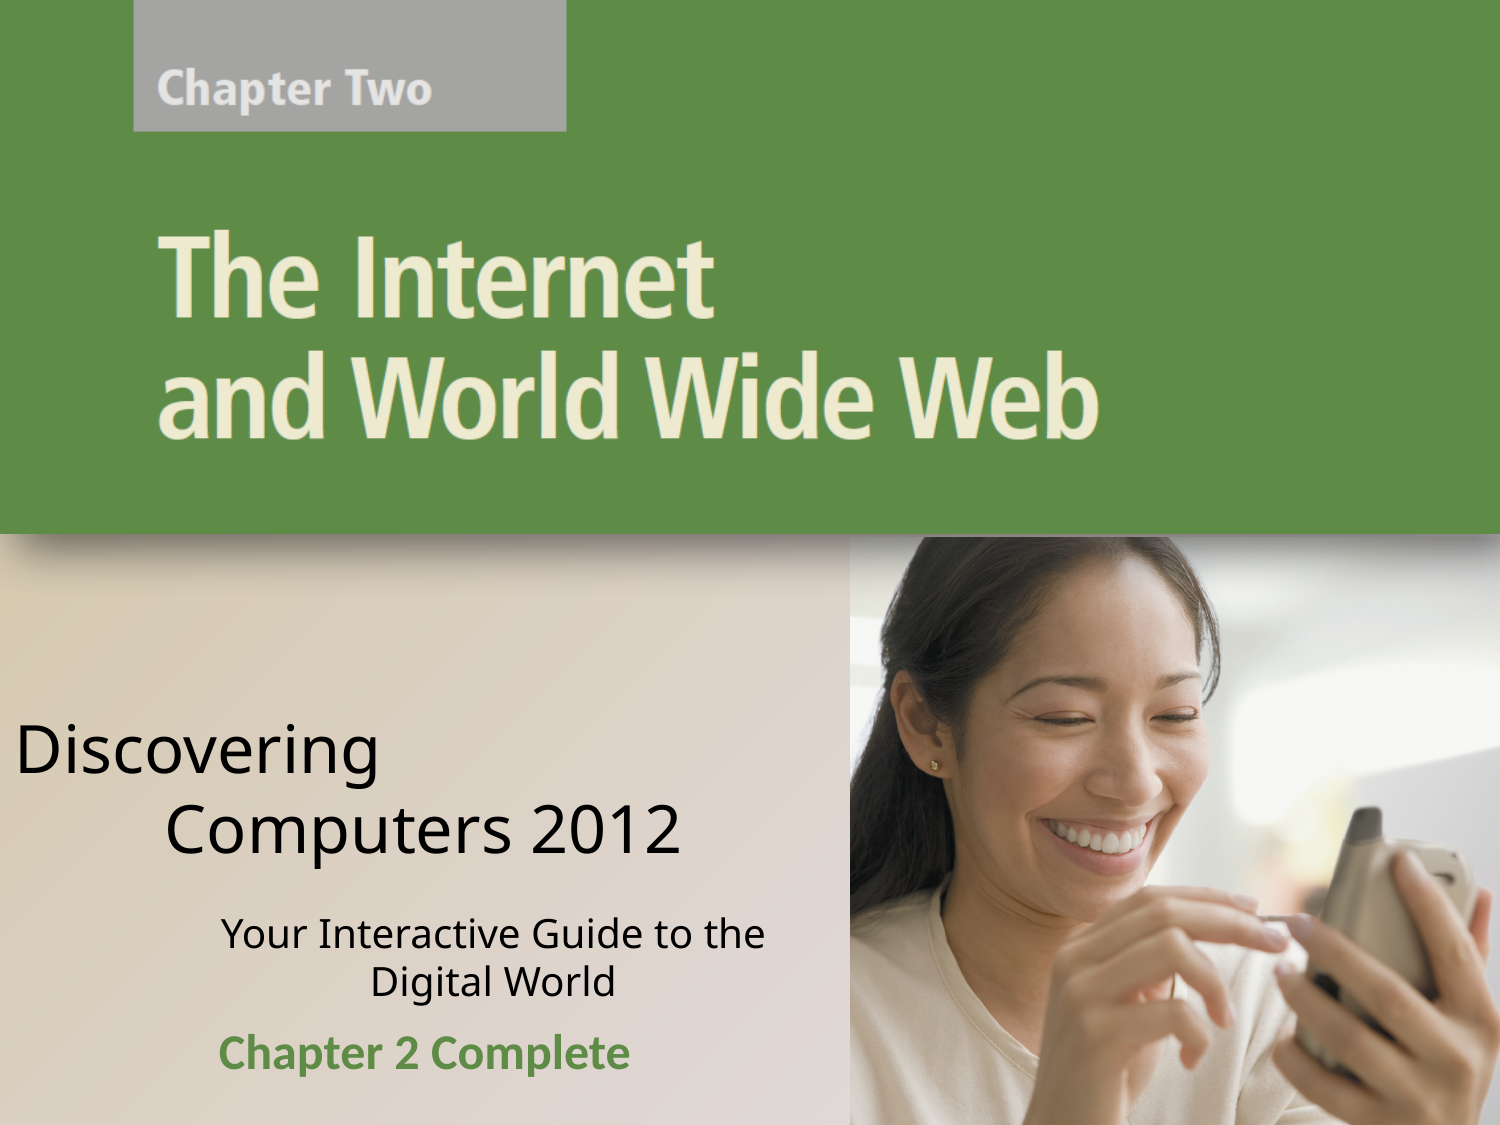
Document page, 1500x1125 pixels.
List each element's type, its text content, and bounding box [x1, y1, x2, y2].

picture [0, 0, 1500, 534]
text_box Chapter 2 Complete [24, 1012, 825, 1088]
picture [850, 544, 1500, 1125]
